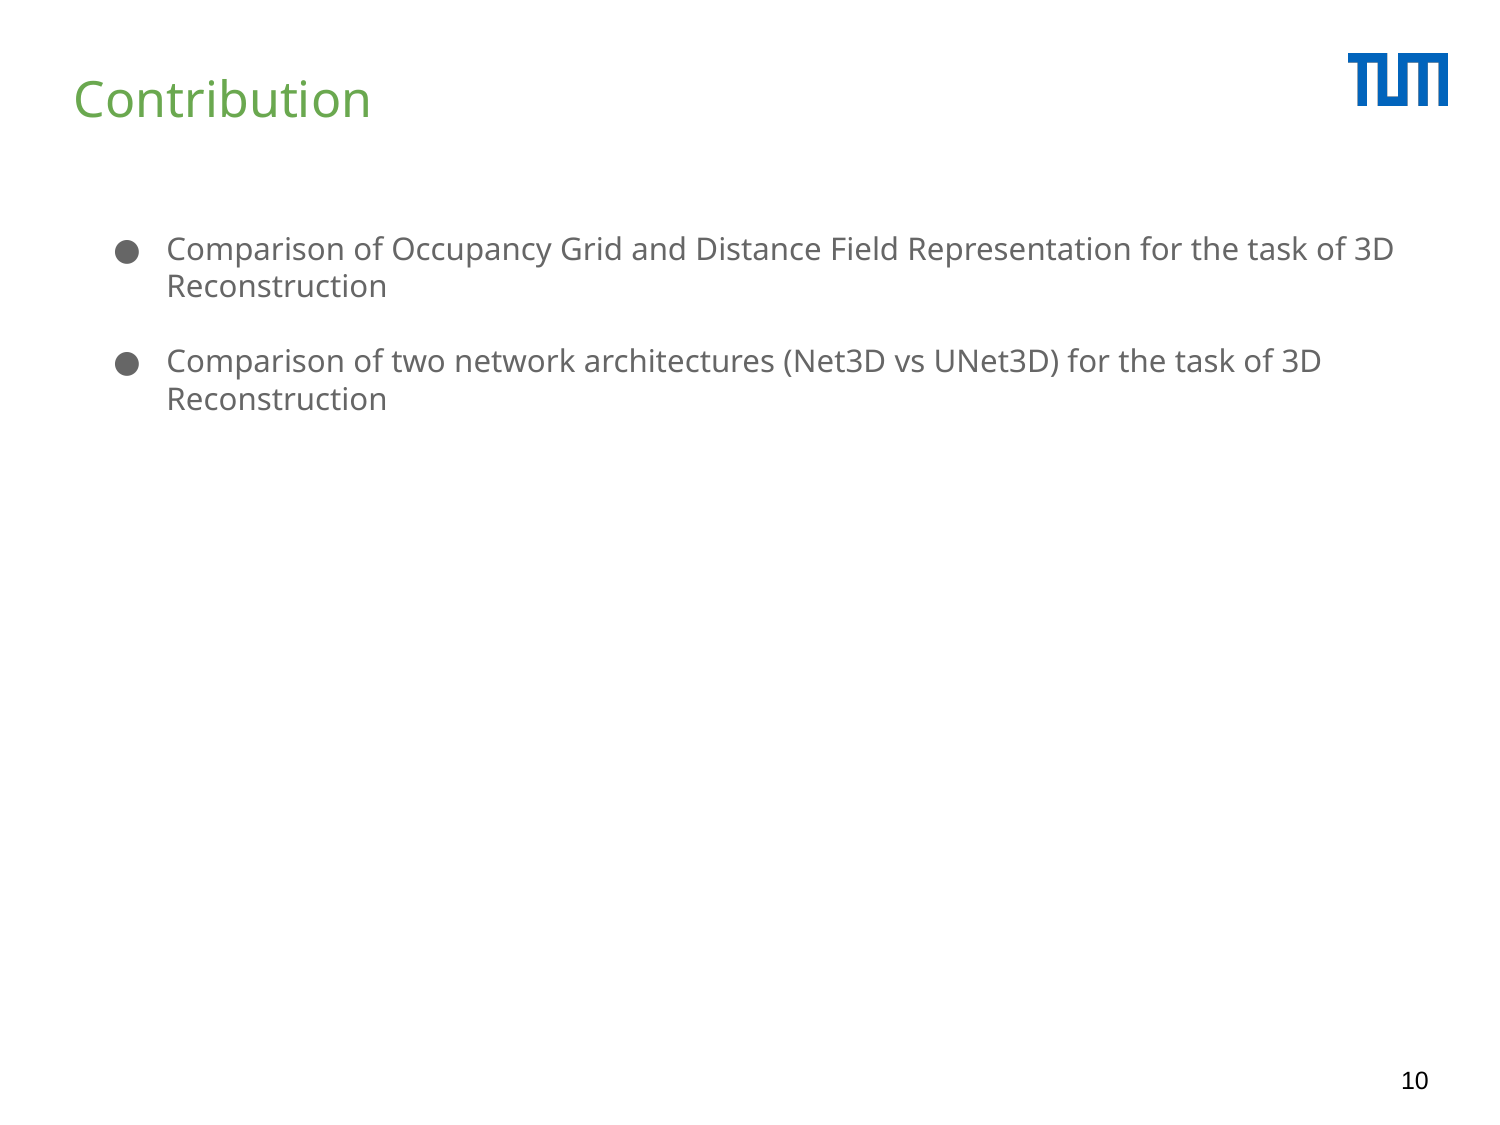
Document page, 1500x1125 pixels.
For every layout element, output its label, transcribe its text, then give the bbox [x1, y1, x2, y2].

title Contribution [58, 60, 1235, 120]
slide_number ‹#› [1351, 1056, 1444, 1116]
picture [1348, 53, 1448, 106]
text_box Comparison of Occupancy Grid and Distance Field Representation for the task of 3D Reconstruction Comparison of two network architectures (Net3D vs UNet3D) for the task of 3D Reconstruction [76, 214, 1434, 724]
